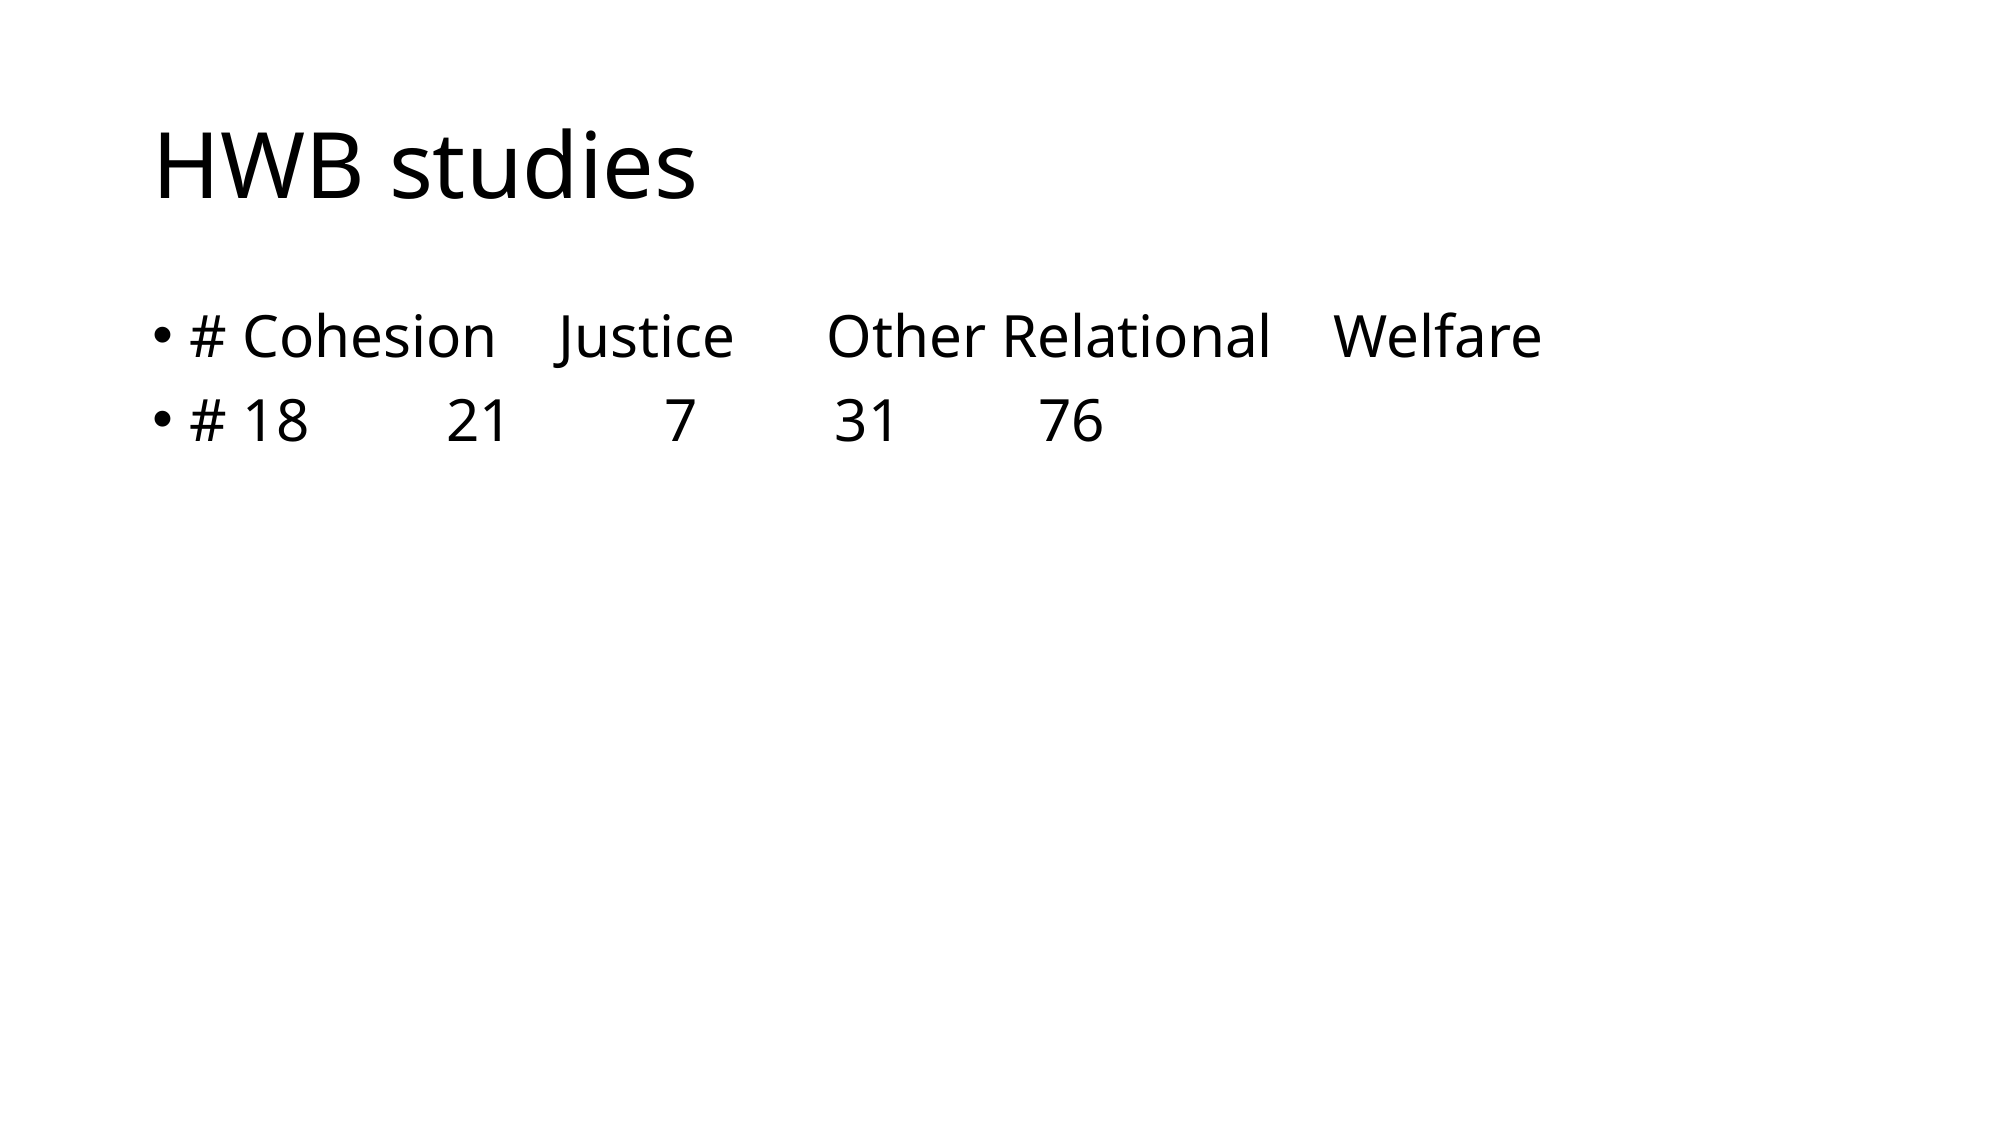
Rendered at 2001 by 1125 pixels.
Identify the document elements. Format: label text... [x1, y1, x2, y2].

title HWB studies [137, 59, 1863, 278]
list # Cohesion Justice Other Relational Welfare # 18 21 7 31 76 [137, 299, 1863, 1014]
